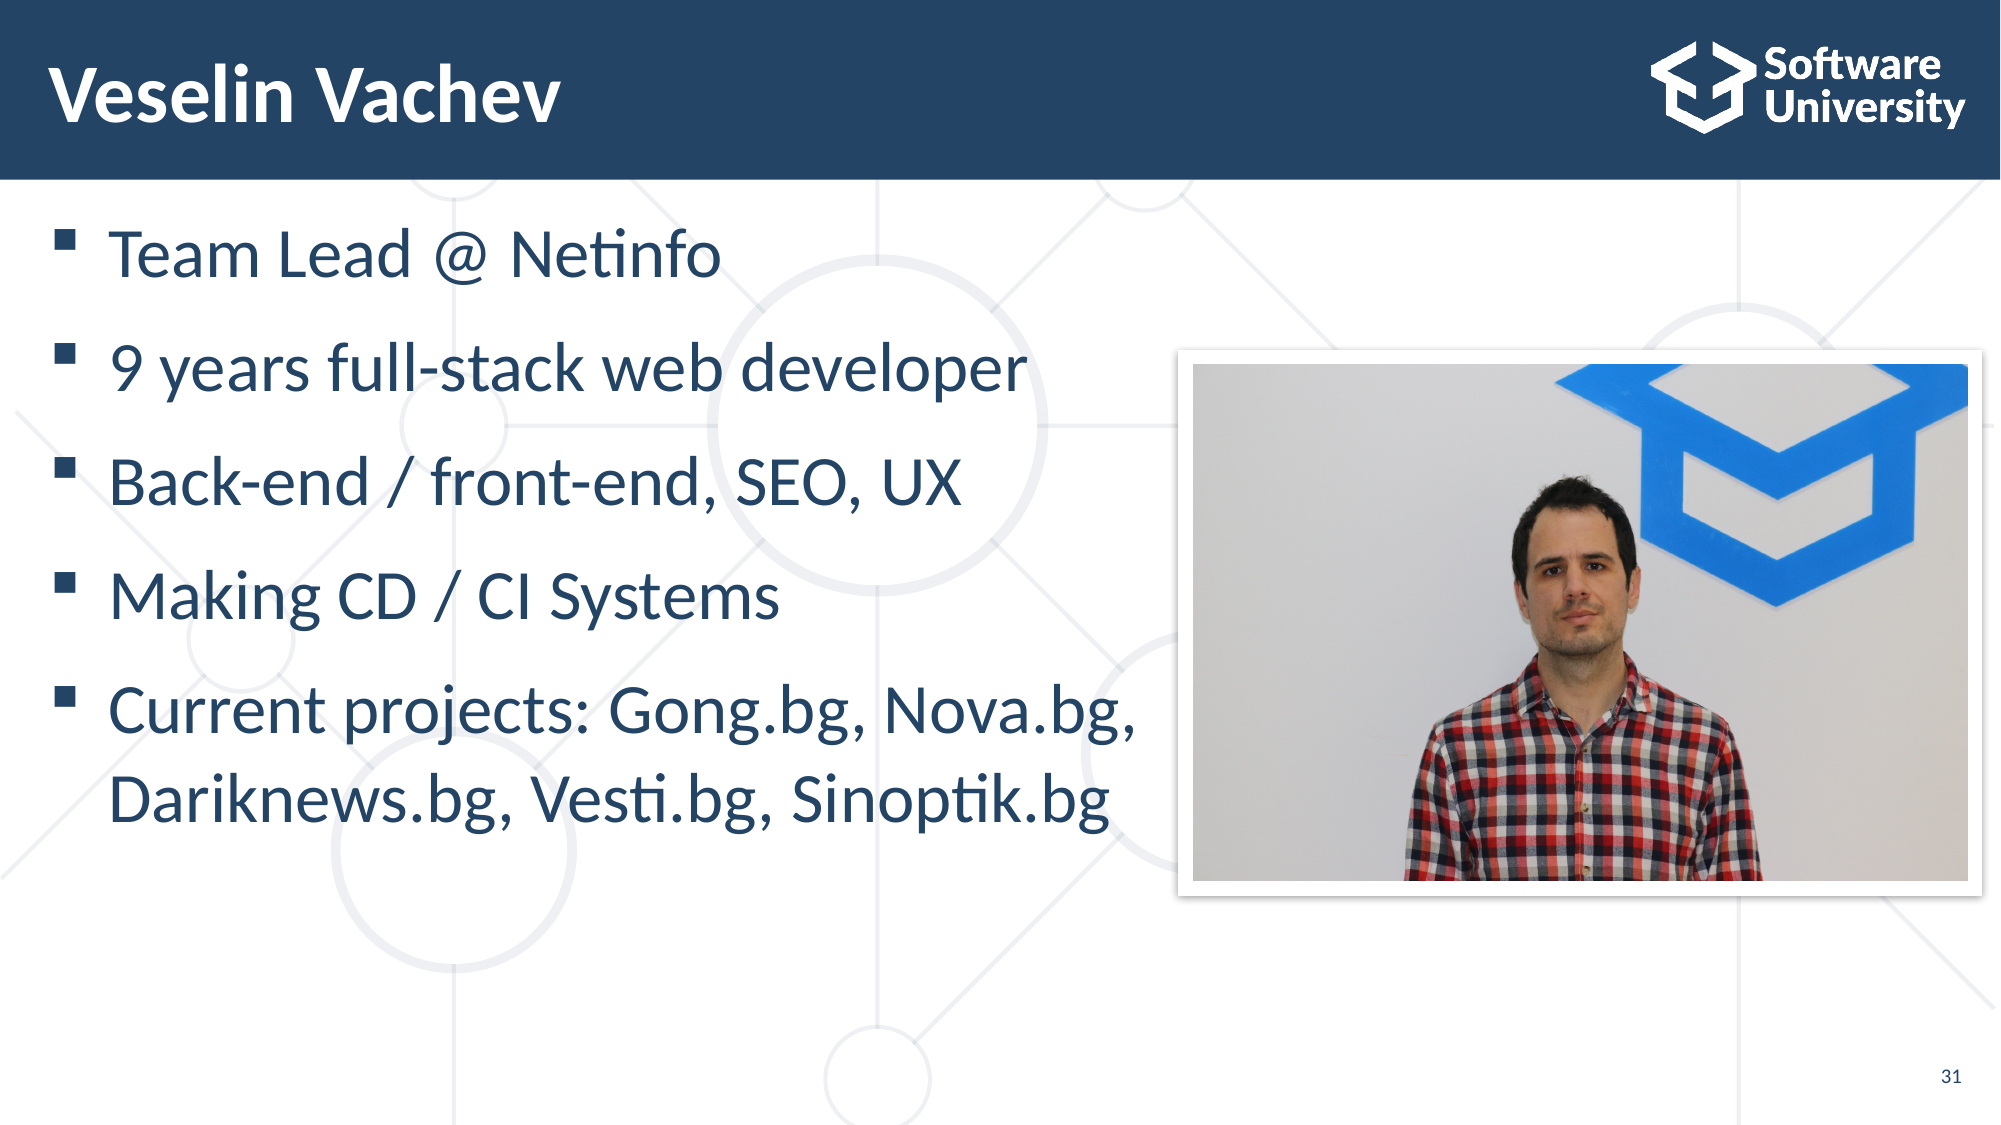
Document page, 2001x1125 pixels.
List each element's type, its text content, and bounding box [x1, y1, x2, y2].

picture [1651, 41, 1966, 134]
list Team Lead @ Netinfo 9 years full-stack web developer Back-end / front-end, SEO, UX Making CD / CI Systems Current projects: Gong.bg, Nova.bg, Dariknews.bg, Vesti.bg, Sinoptik.bg [31, 196, 1970, 1104]
slide_number 31 [1897, 1049, 1968, 1101]
picture [1192, 364, 1968, 882]
title Veselin Vachev [31, 16, 1625, 162]
